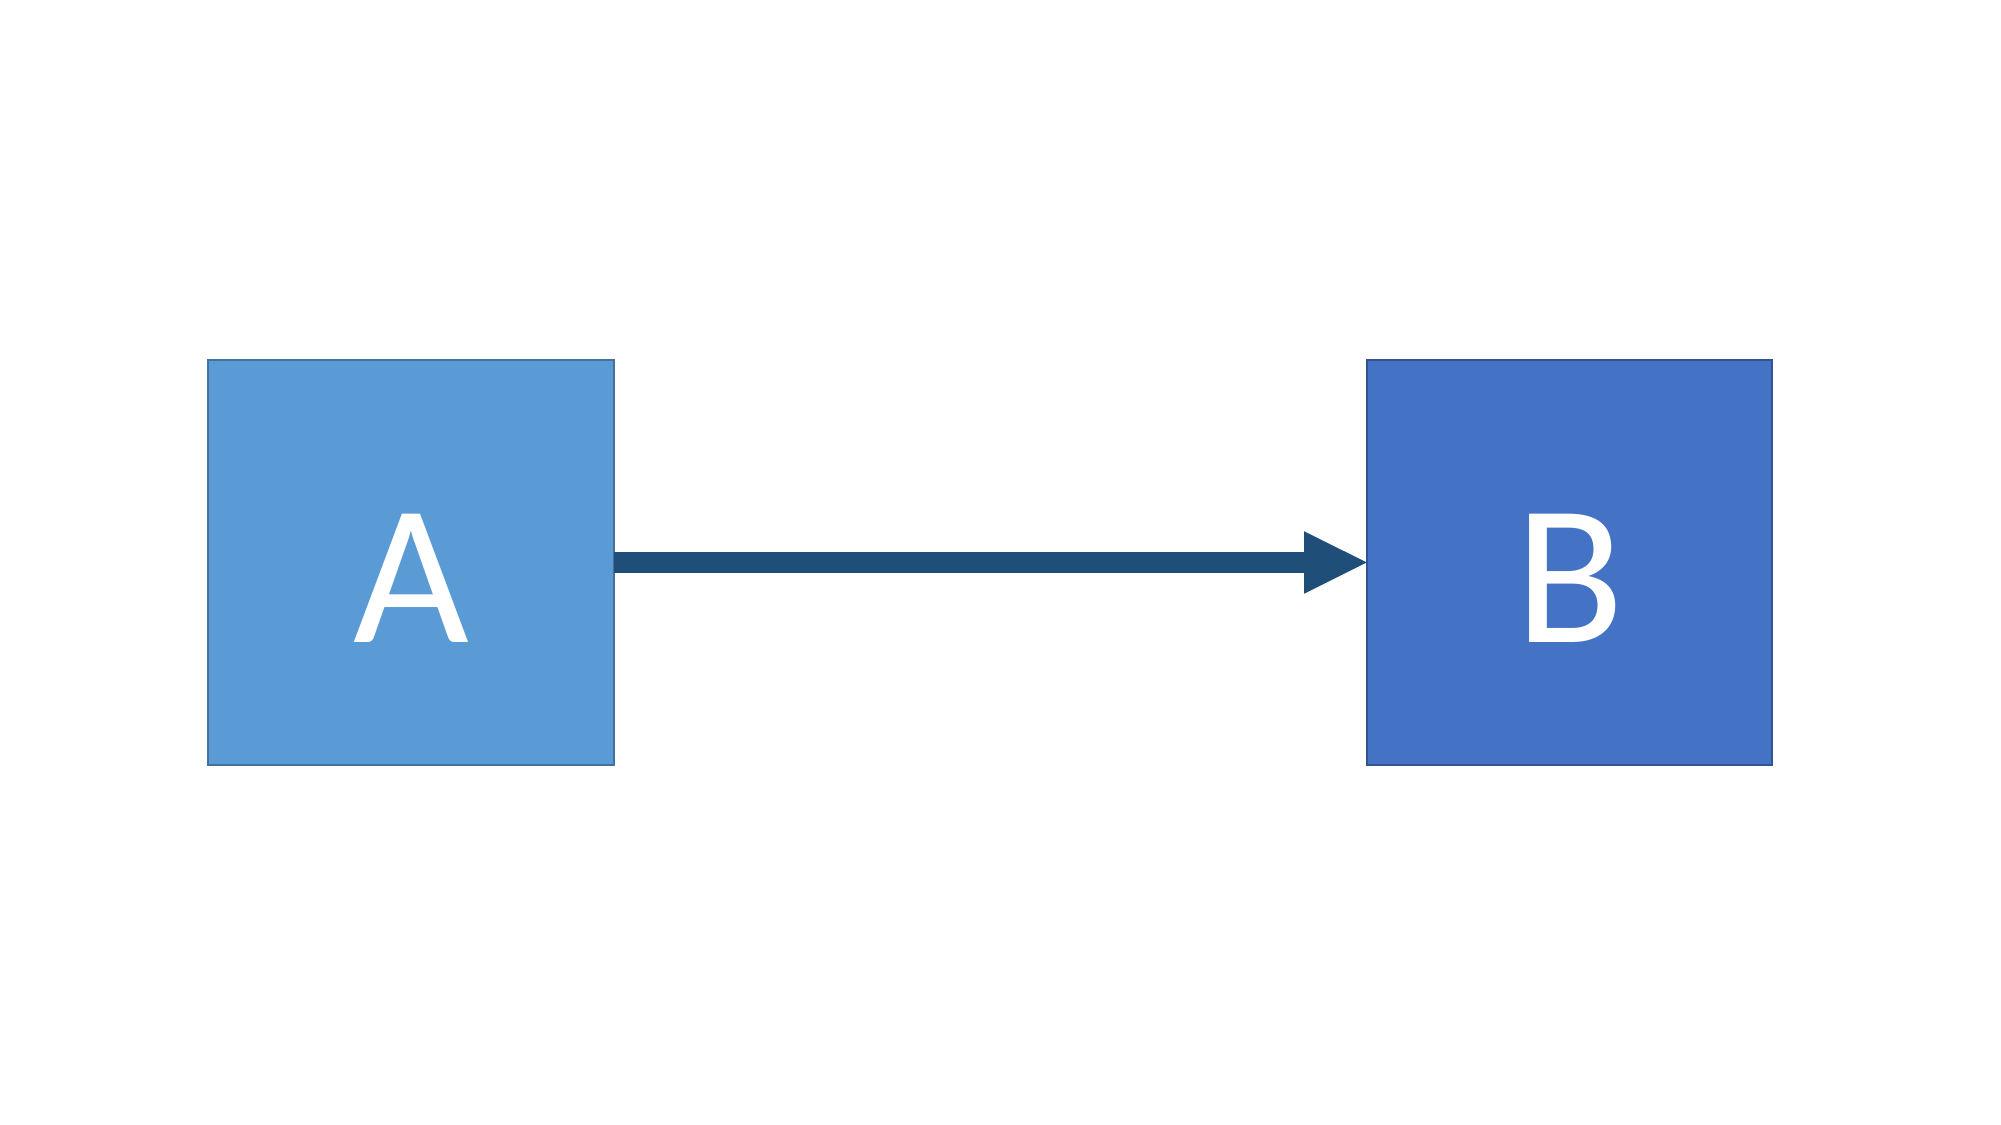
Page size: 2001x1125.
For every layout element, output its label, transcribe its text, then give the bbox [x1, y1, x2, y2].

text_box A [207, 359, 615, 766]
text_box B [1366, 359, 1773, 766]
